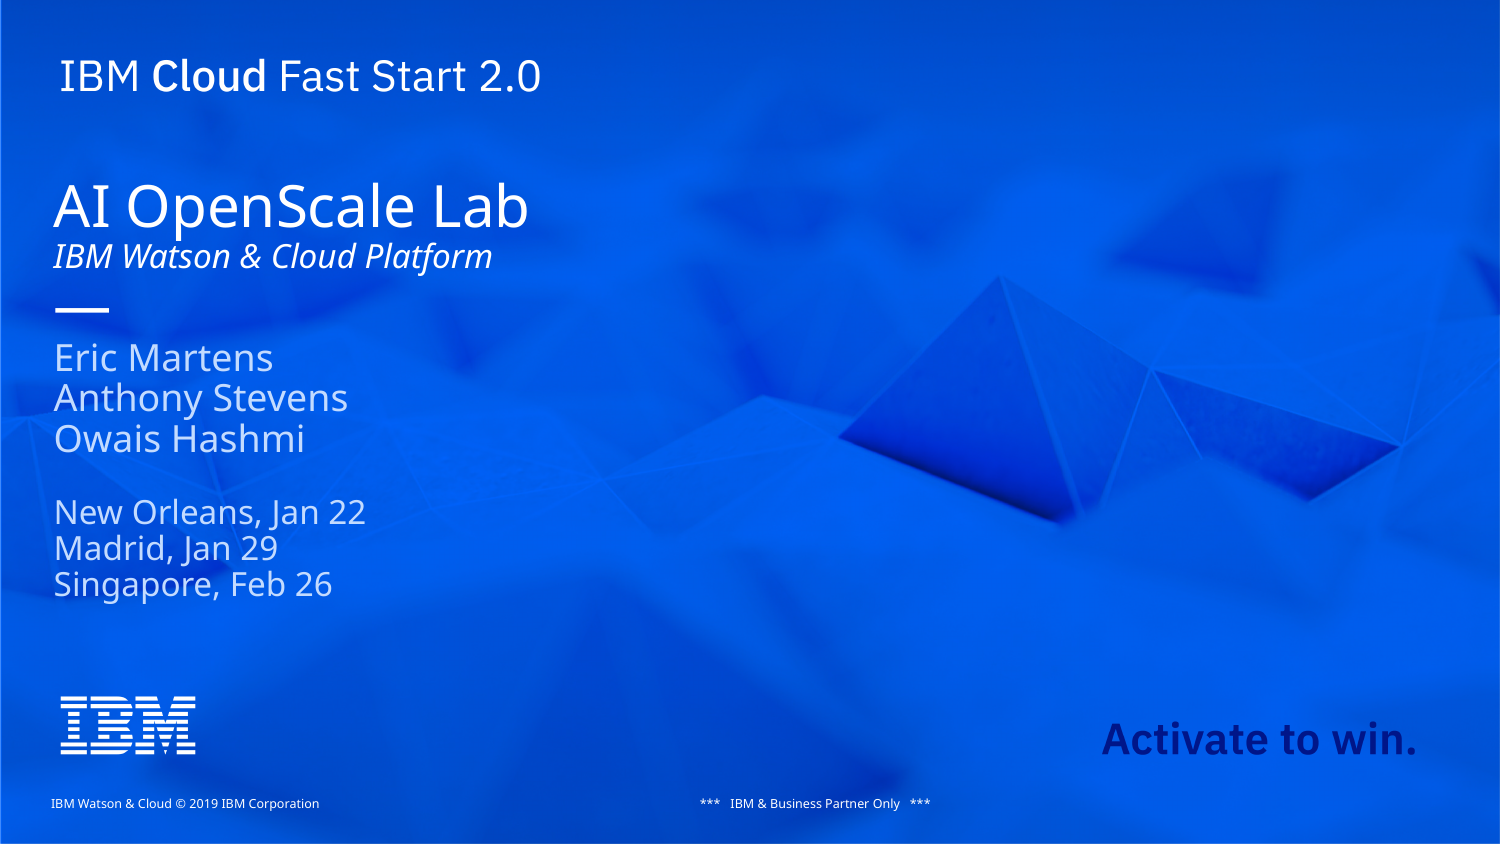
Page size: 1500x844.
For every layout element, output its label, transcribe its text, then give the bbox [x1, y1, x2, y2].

picture [0, 0, 1500, 844]
title AI OpenScale Lab IBM Watson & Cloud Platform — Eric Martens Anthony Stevens Owais Hashmi New Orleans, Jan 22 Madrid, Jan 29 Singapore, Feb 26 [53, 177, 1091, 609]
